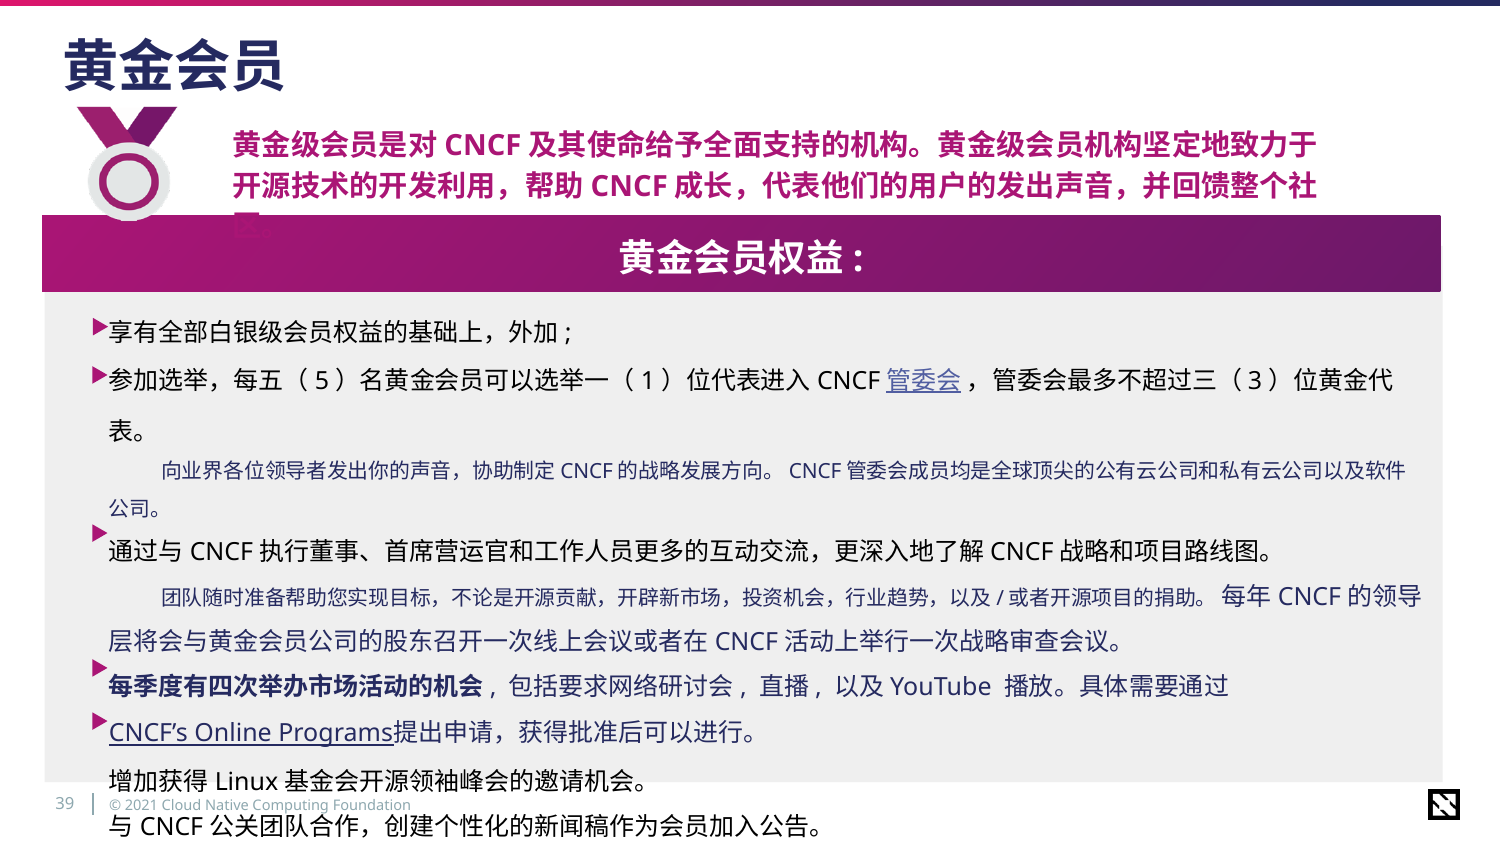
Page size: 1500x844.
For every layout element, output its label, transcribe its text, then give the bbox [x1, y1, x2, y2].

text_box [92, 712, 108, 730]
text_box [92, 659, 108, 677]
text_box 黄金会员权益: [42, 215, 1441, 292]
text_box 黄金级会员是对CNCF及其使命给予全面支持的机构。黄金级会员机构坚定地致力于开源技术的开发利用，帮助CNCF成长，代表他们的用户的发出声音，并回馈整个社区。 [217, 106, 1362, 227]
text_box 享有全部白银级会员权益的基础上，外加; 参加选举，每五（5）名黄金会员可以选举一（1）位代表进入CNCF管委会 ，管委会最多不超过三（3）位黄金代表。 向业界各位领导者发出你的声音，协助制定CNCF的战略发展方向。CNCF管委会成员均是全球顶尖的公有云公司和私有云公司以及软件公司。 通过与CNCF执行董事、首席营运官和工作人员更多的互动交流，更深入地了解CNCF战略和项目路线图。 团队随时准备帮助您实现目标，不论是开源贡献，开辟新市场，投资机会，行业趋势，以及/或者开源项目的捐助。 每年CNCF的领导层将会与黄金会员公司的股东召开一次线上会议或者在CNCF活动上举行一次战略审查会议。 每季度有四次举办市场活动的机会, 包括要求网络研讨会, 直播, 以及YouTube 播放。具体需要通过CNCF’s Online Programs提出申请，获得批准后可以进行。 增加获得Linux基金会开源领袖峰会的邀请机会。 与CNCF公关团队合作，创建个性化的新闻稿作为会员加入公告。 [18, 293, 1441, 844]
text_box [92, 366, 108, 384]
text_box [92, 524, 108, 542]
picture [74, 102, 179, 226]
title 黄金会员 [42, 27, 1458, 101]
picture [1441, 789, 1460, 820]
text_box [92, 317, 109, 336]
